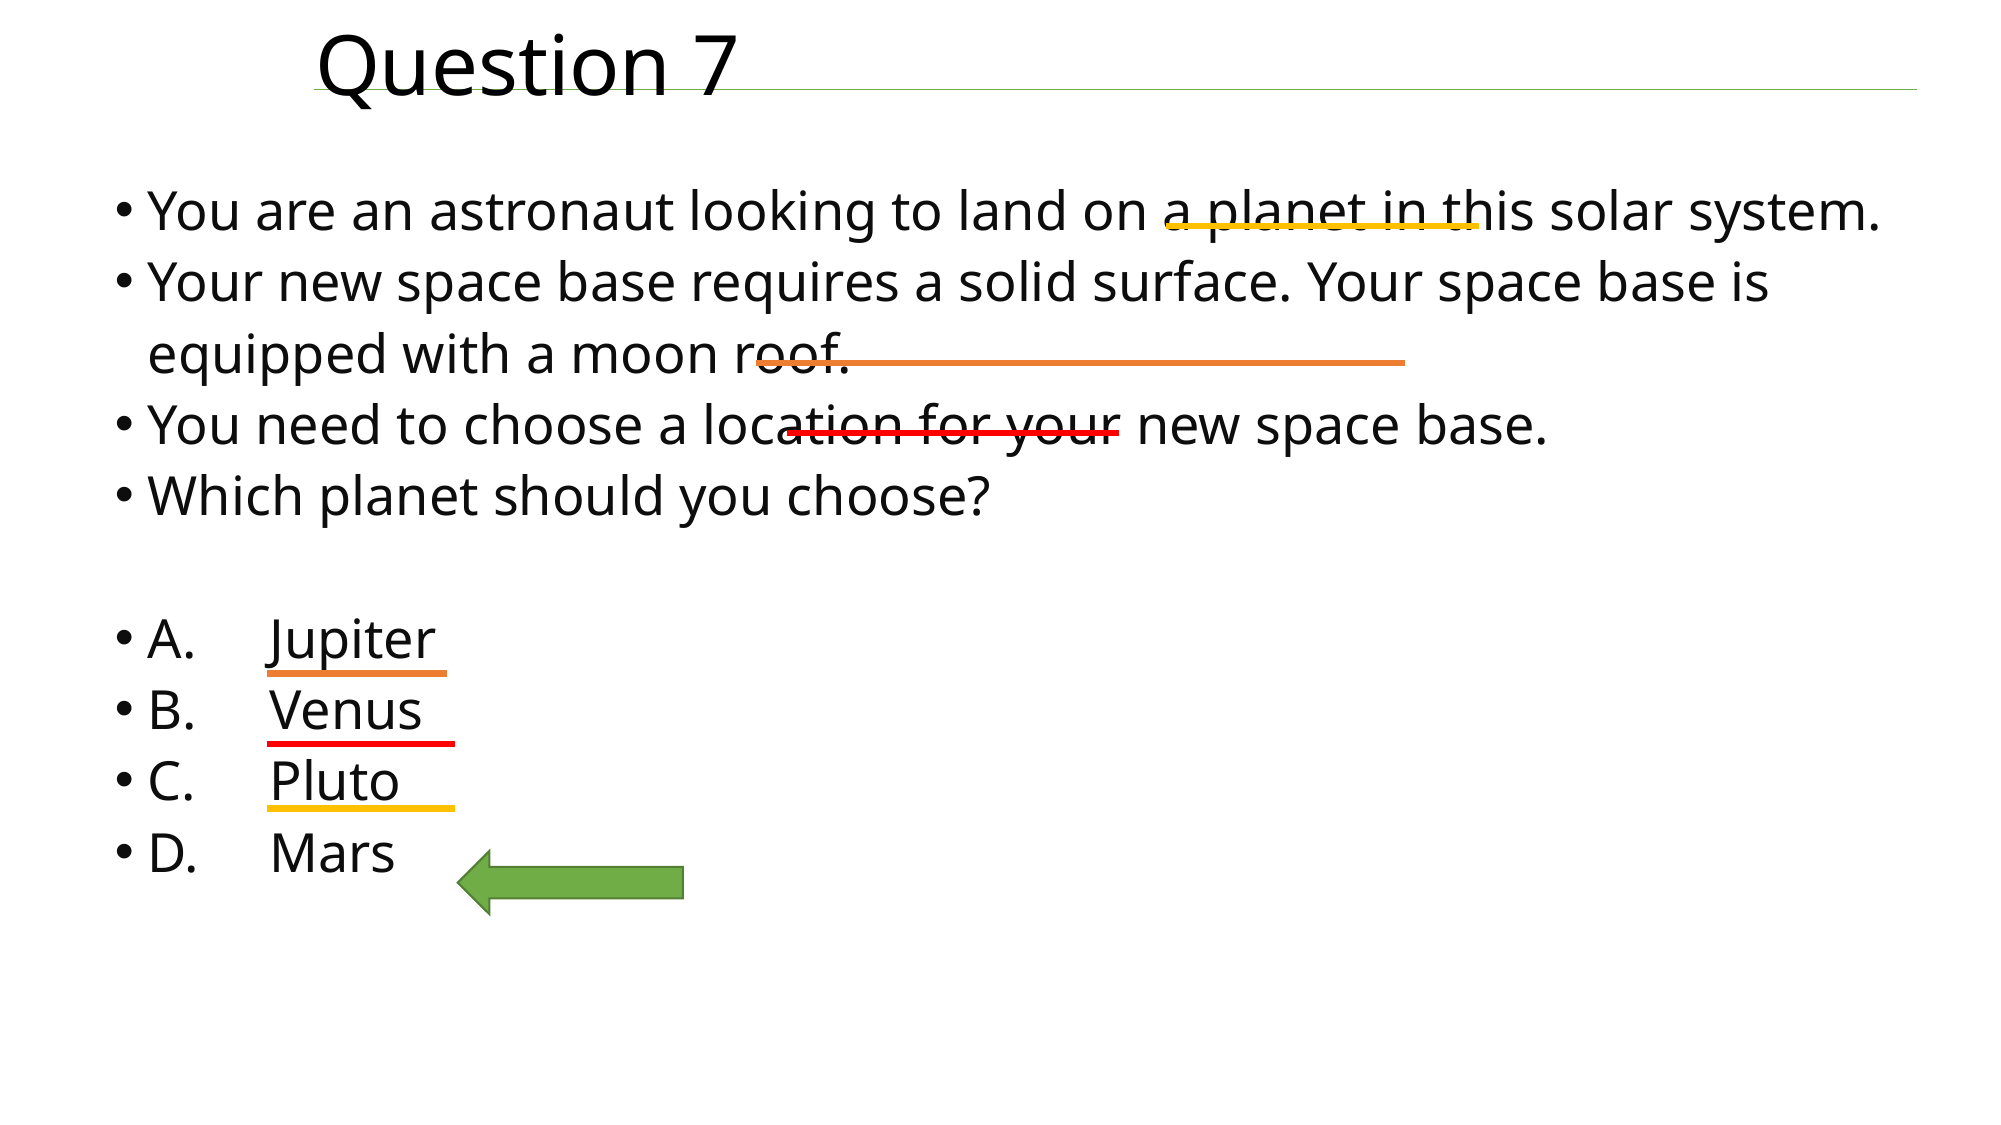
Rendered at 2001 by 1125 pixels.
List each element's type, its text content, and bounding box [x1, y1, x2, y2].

text_box [456, 848, 684, 917]
title Question 7 [300, 0, 1917, 125]
list You are an astronaut looking to land on a planet in this solar system. Your new space base requires a solid surface. Your space base is equipped with a moon roof. You need to choose a location for your new space base. Which planet should you choose? A. Jupiter B. Venus C. Pluto D. Mars [99, 162, 1900, 963]
